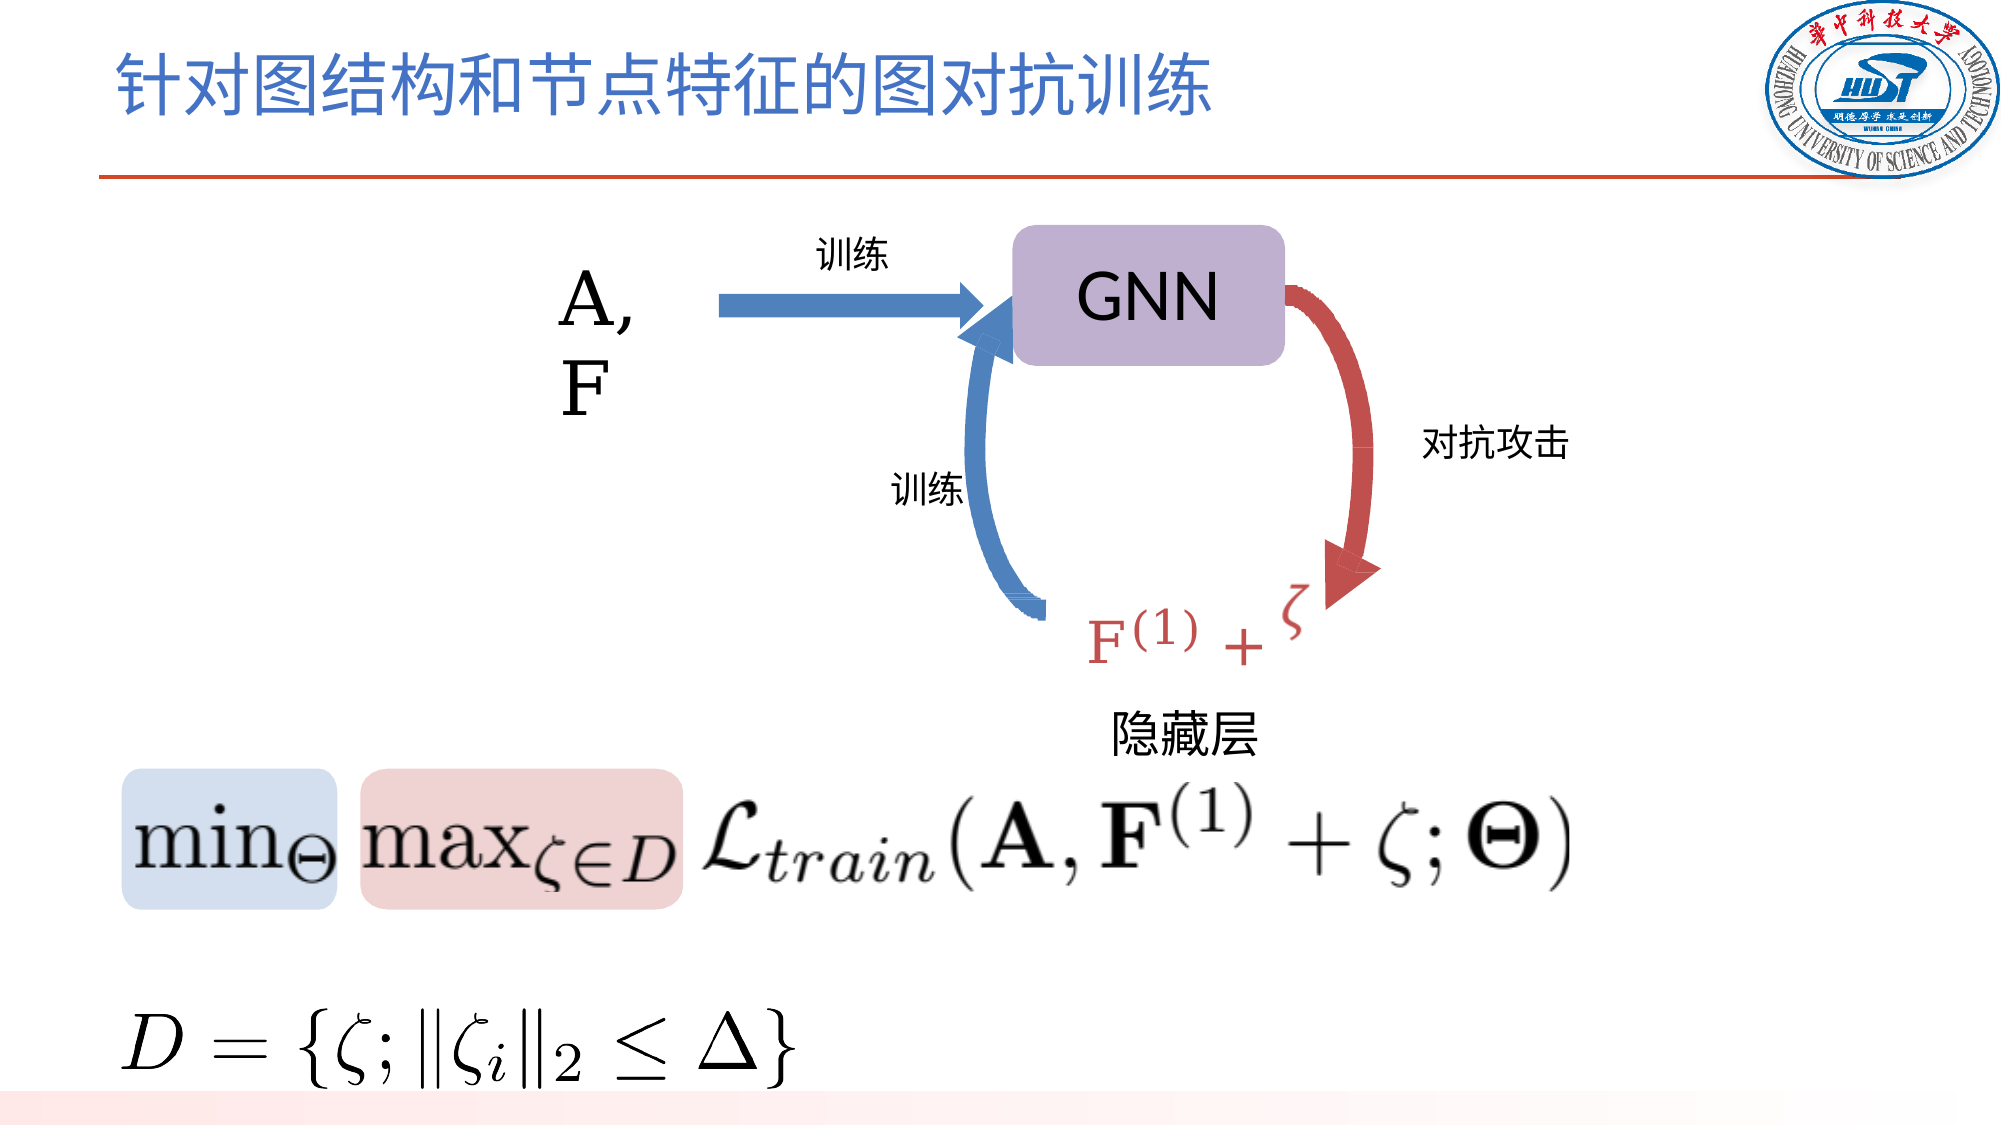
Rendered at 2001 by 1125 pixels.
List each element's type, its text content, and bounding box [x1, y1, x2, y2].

text_box [956, 295, 1047, 621]
text_box [1012, 224, 1286, 366]
picture [1276, 571, 1319, 651]
text_box [121, 768, 337, 910]
picture [135, 782, 1570, 892]
text_box GNN [1074, 245, 1223, 336]
text_box A, F [557, 250, 684, 431]
text_box F(1) + 隐藏层 [1072, 544, 1299, 763]
text_box 对抗攻击 [1419, 418, 1655, 464]
text_box 训练 [887, 465, 967, 511]
picture [1765, 0, 2000, 179]
text_box [718, 282, 984, 330]
title 针对图结构和节点特征的图对抗训练 [99, 0, 1825, 177]
text_box [361, 892, 683, 910]
text_box [1284, 285, 1382, 611]
text_box [363, 768, 681, 782]
picture [121, 1008, 795, 1089]
text_box 训练 [812, 230, 892, 276]
